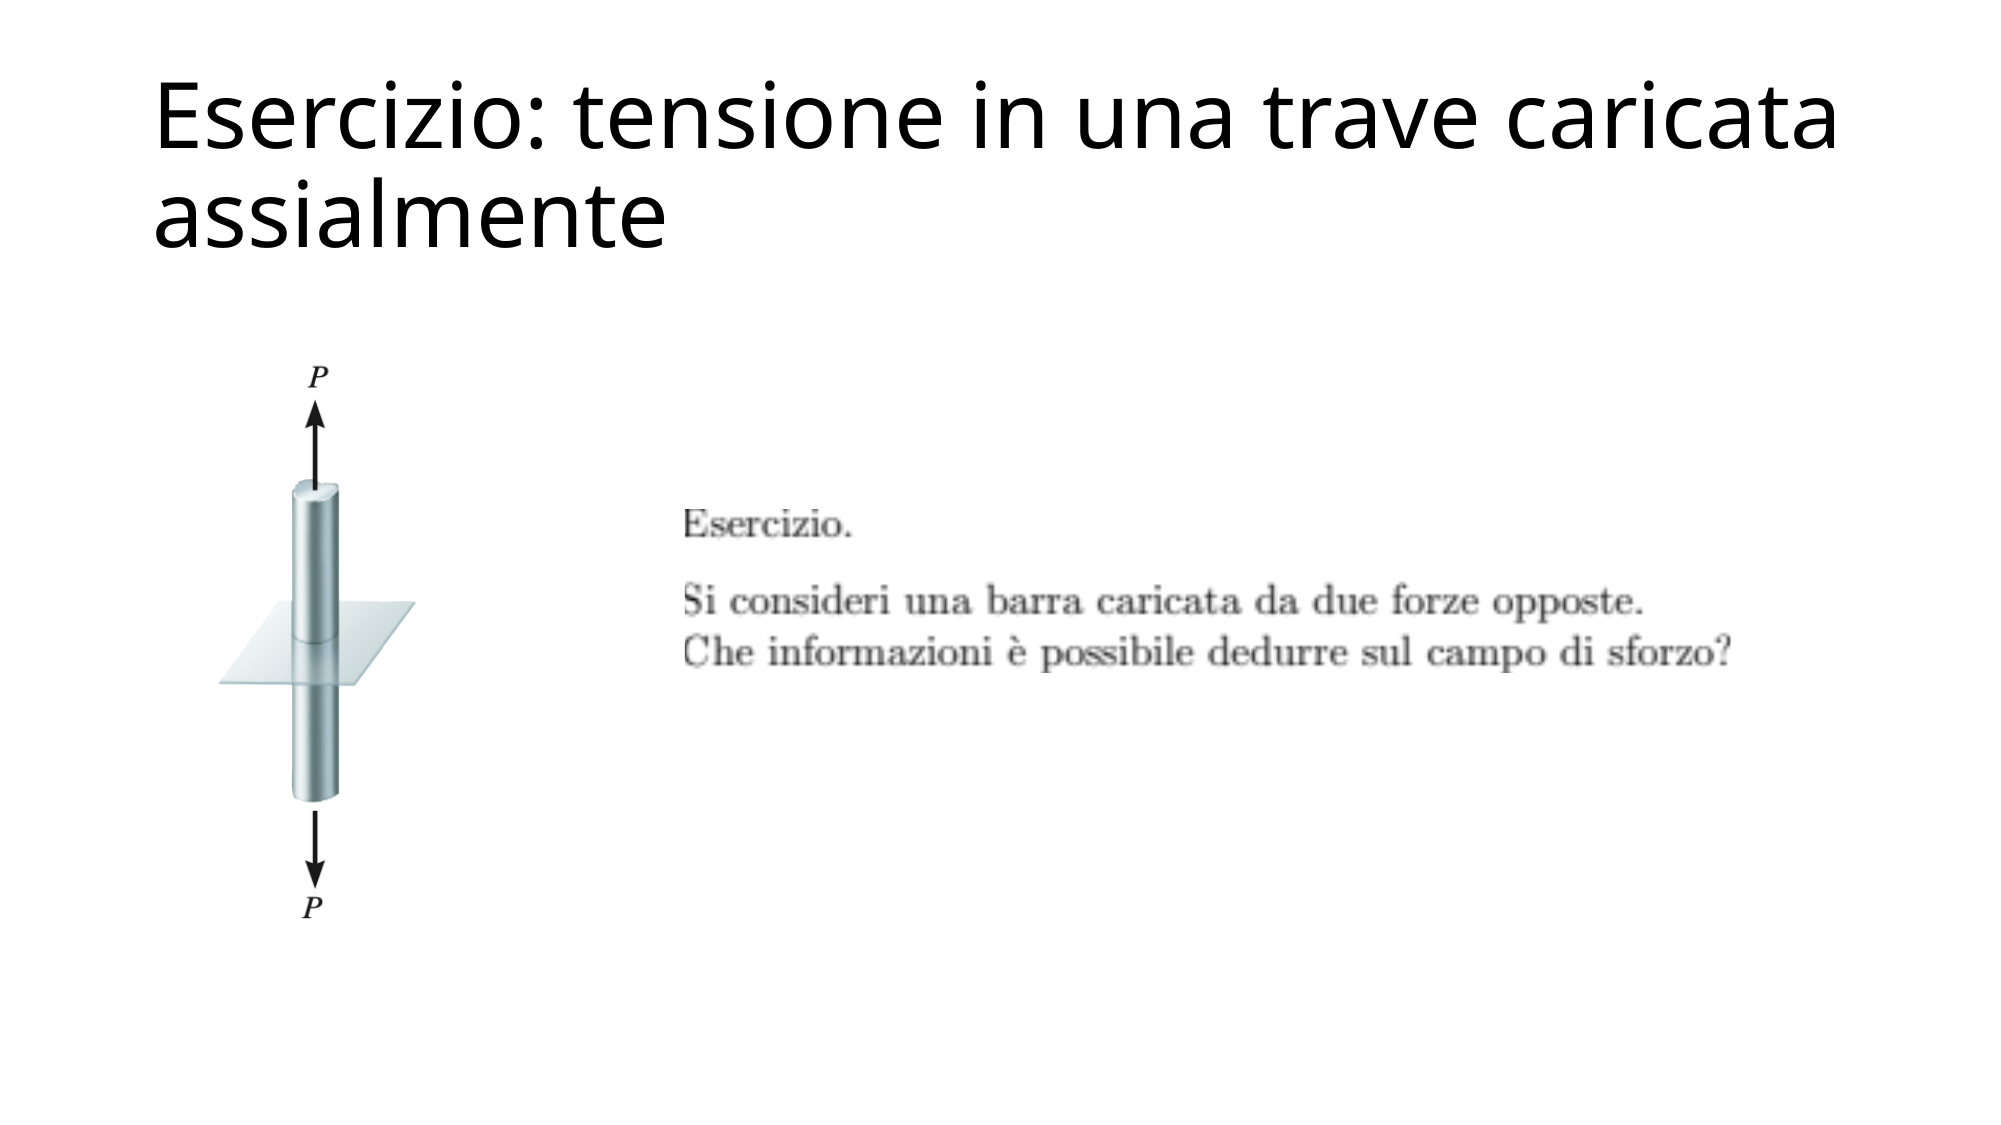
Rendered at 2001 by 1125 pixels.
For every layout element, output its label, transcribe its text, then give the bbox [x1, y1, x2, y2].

title Esercizio: tensione in una trave caricata assialmente [137, 59, 1863, 278]
picture [684, 509, 1731, 673]
picture [124, 277, 508, 938]
